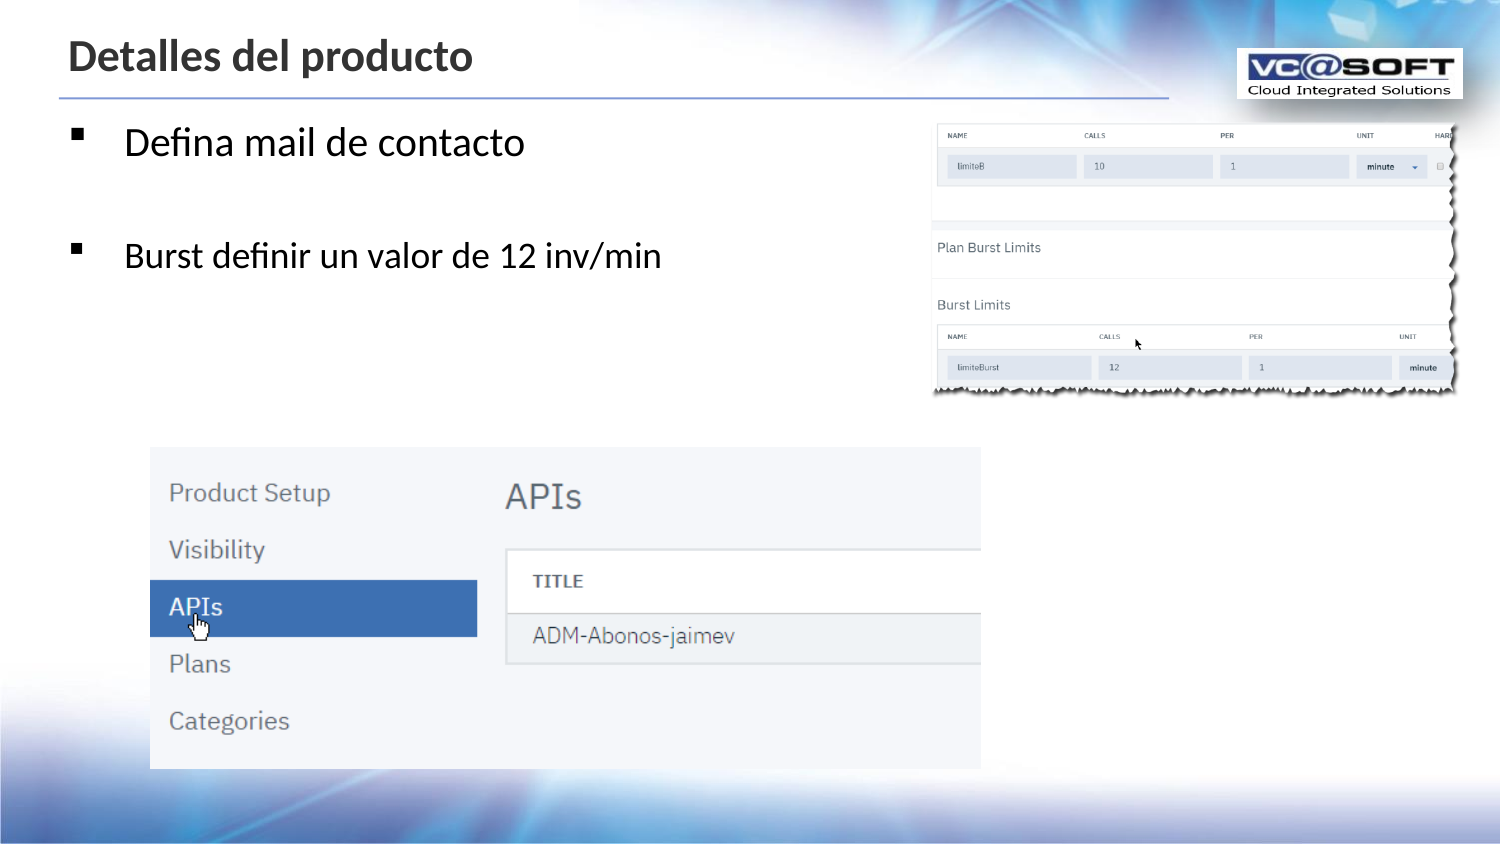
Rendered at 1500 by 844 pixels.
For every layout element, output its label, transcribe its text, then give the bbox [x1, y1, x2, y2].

picture [0, 446, 1500, 844]
title Detalles del producto [52, 23, 1190, 83]
list Defina mail de contacto Burst definir un valor de 12 inv/min [52, 107, 963, 790]
picture [579, 0, 1500, 402]
